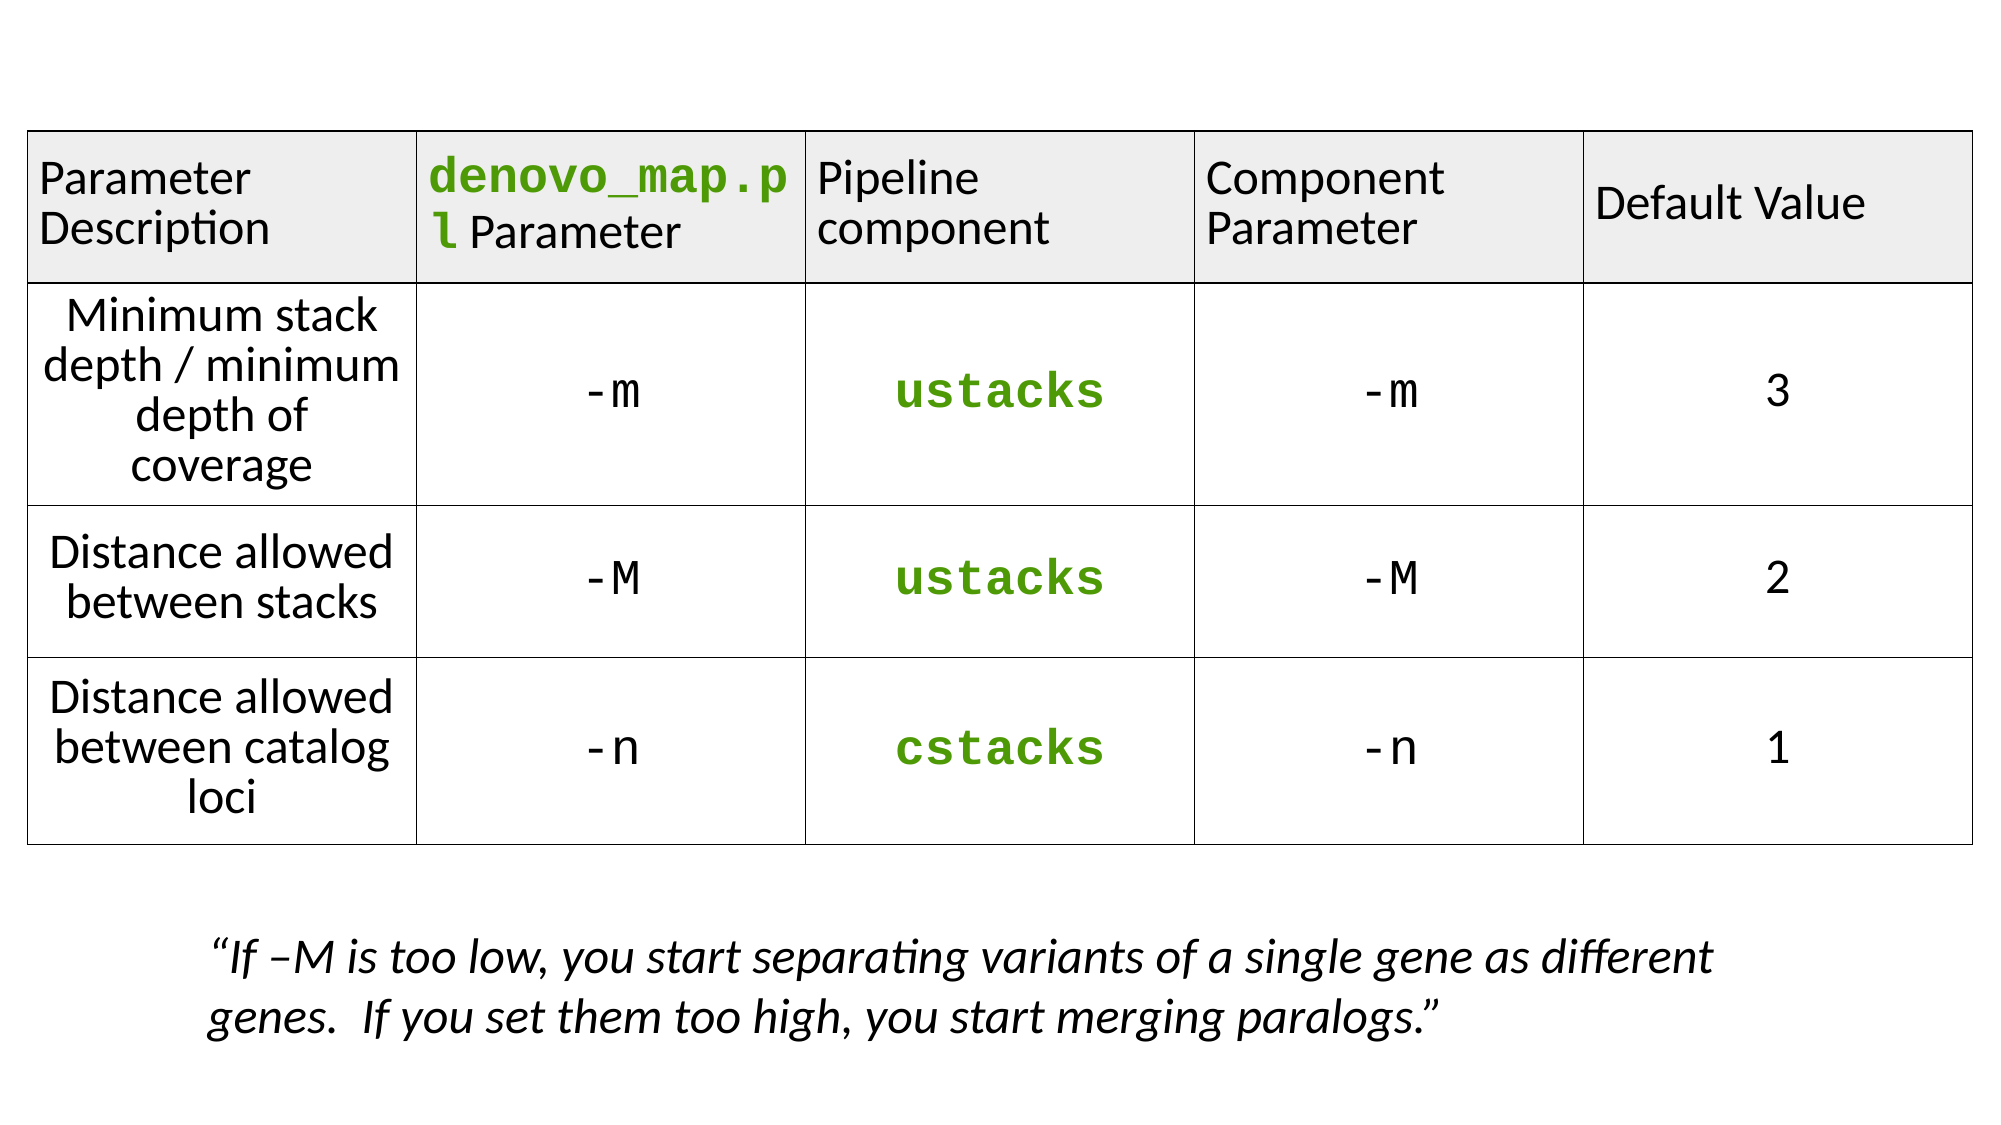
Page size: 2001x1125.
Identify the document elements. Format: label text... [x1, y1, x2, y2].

table_cell -n [1195, 658, 1583, 844]
table_cell -M [417, 506, 805, 657]
table_header Component Parameter [1195, 132, 1583, 282]
table_cell 2 [1584, 506, 1972, 657]
table_header Pipeline component [806, 132, 1194, 282]
table_cell 3 [1584, 284, 1972, 505]
table_cell Minimum stack depth / minimum depth of coverage [28, 284, 416, 505]
table_cell Distance allowed between stacks [28, 506, 416, 657]
table_cell -n [417, 658, 805, 844]
table_header Default Value [1584, 132, 1972, 282]
table_header Parameter Description [28, 132, 416, 282]
table_cell Distance allowed between catalog loci [28, 658, 416, 844]
table_header denovo_map.pl Parameter [417, 132, 805, 282]
table_cell ustacks [806, 506, 1194, 657]
table_cell ustacks [806, 284, 1194, 505]
table_cell -m [417, 284, 805, 505]
text_box “If –M is too low, you start separating variants of a single gene as different genes. If you set them too high, you start merging paralogs.” [192, 915, 1818, 1051]
table_cell -M [1195, 506, 1583, 657]
table_cell cstacks [806, 658, 1194, 844]
text_box [631, 241, 662, 357]
table_cell -m [1195, 284, 1583, 505]
table_cell 1 [1584, 658, 1972, 844]
